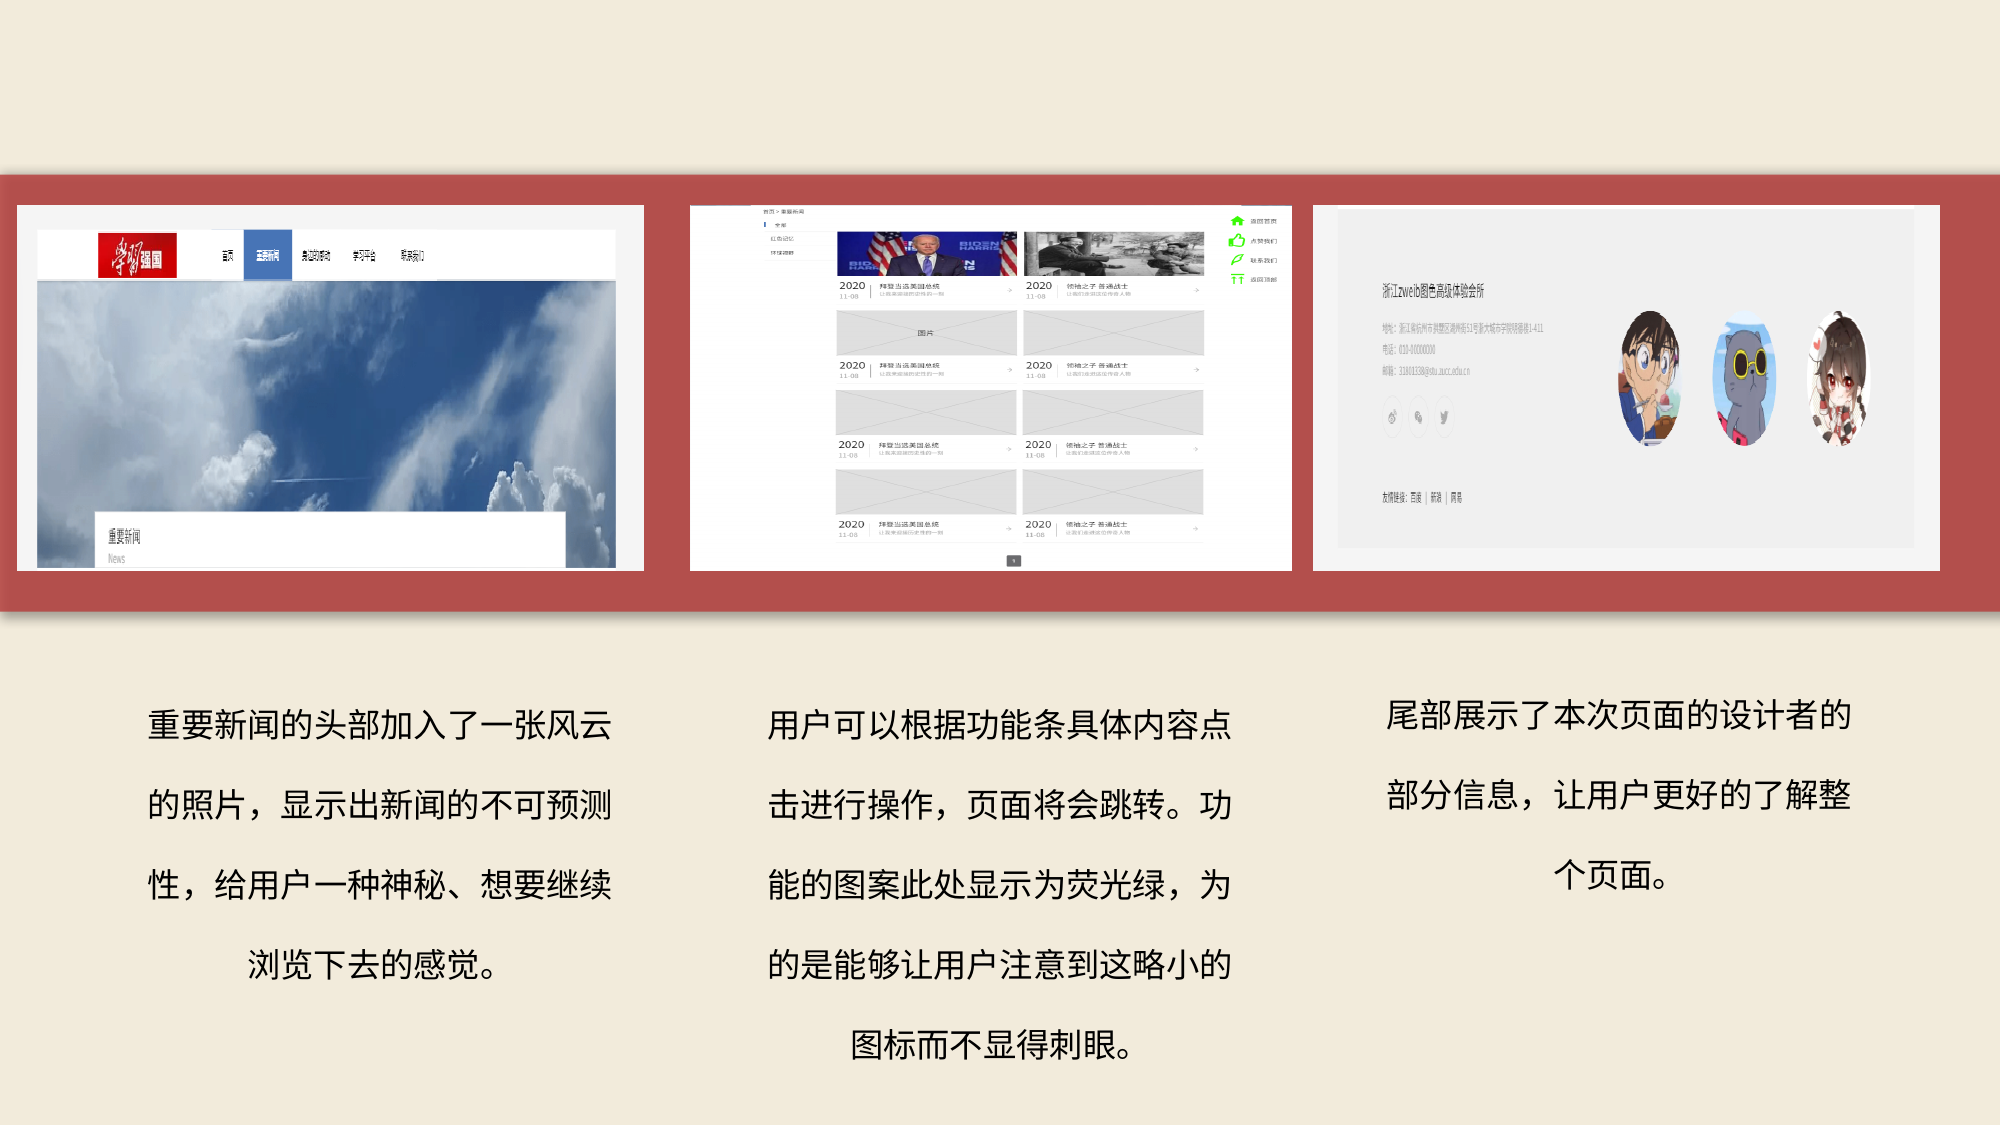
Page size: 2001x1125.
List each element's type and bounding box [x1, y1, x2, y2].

text_box [0, 174, 2000, 1064]
picture [1313, 205, 1940, 571]
picture [690, 205, 1291, 571]
picture [17, 205, 644, 571]
